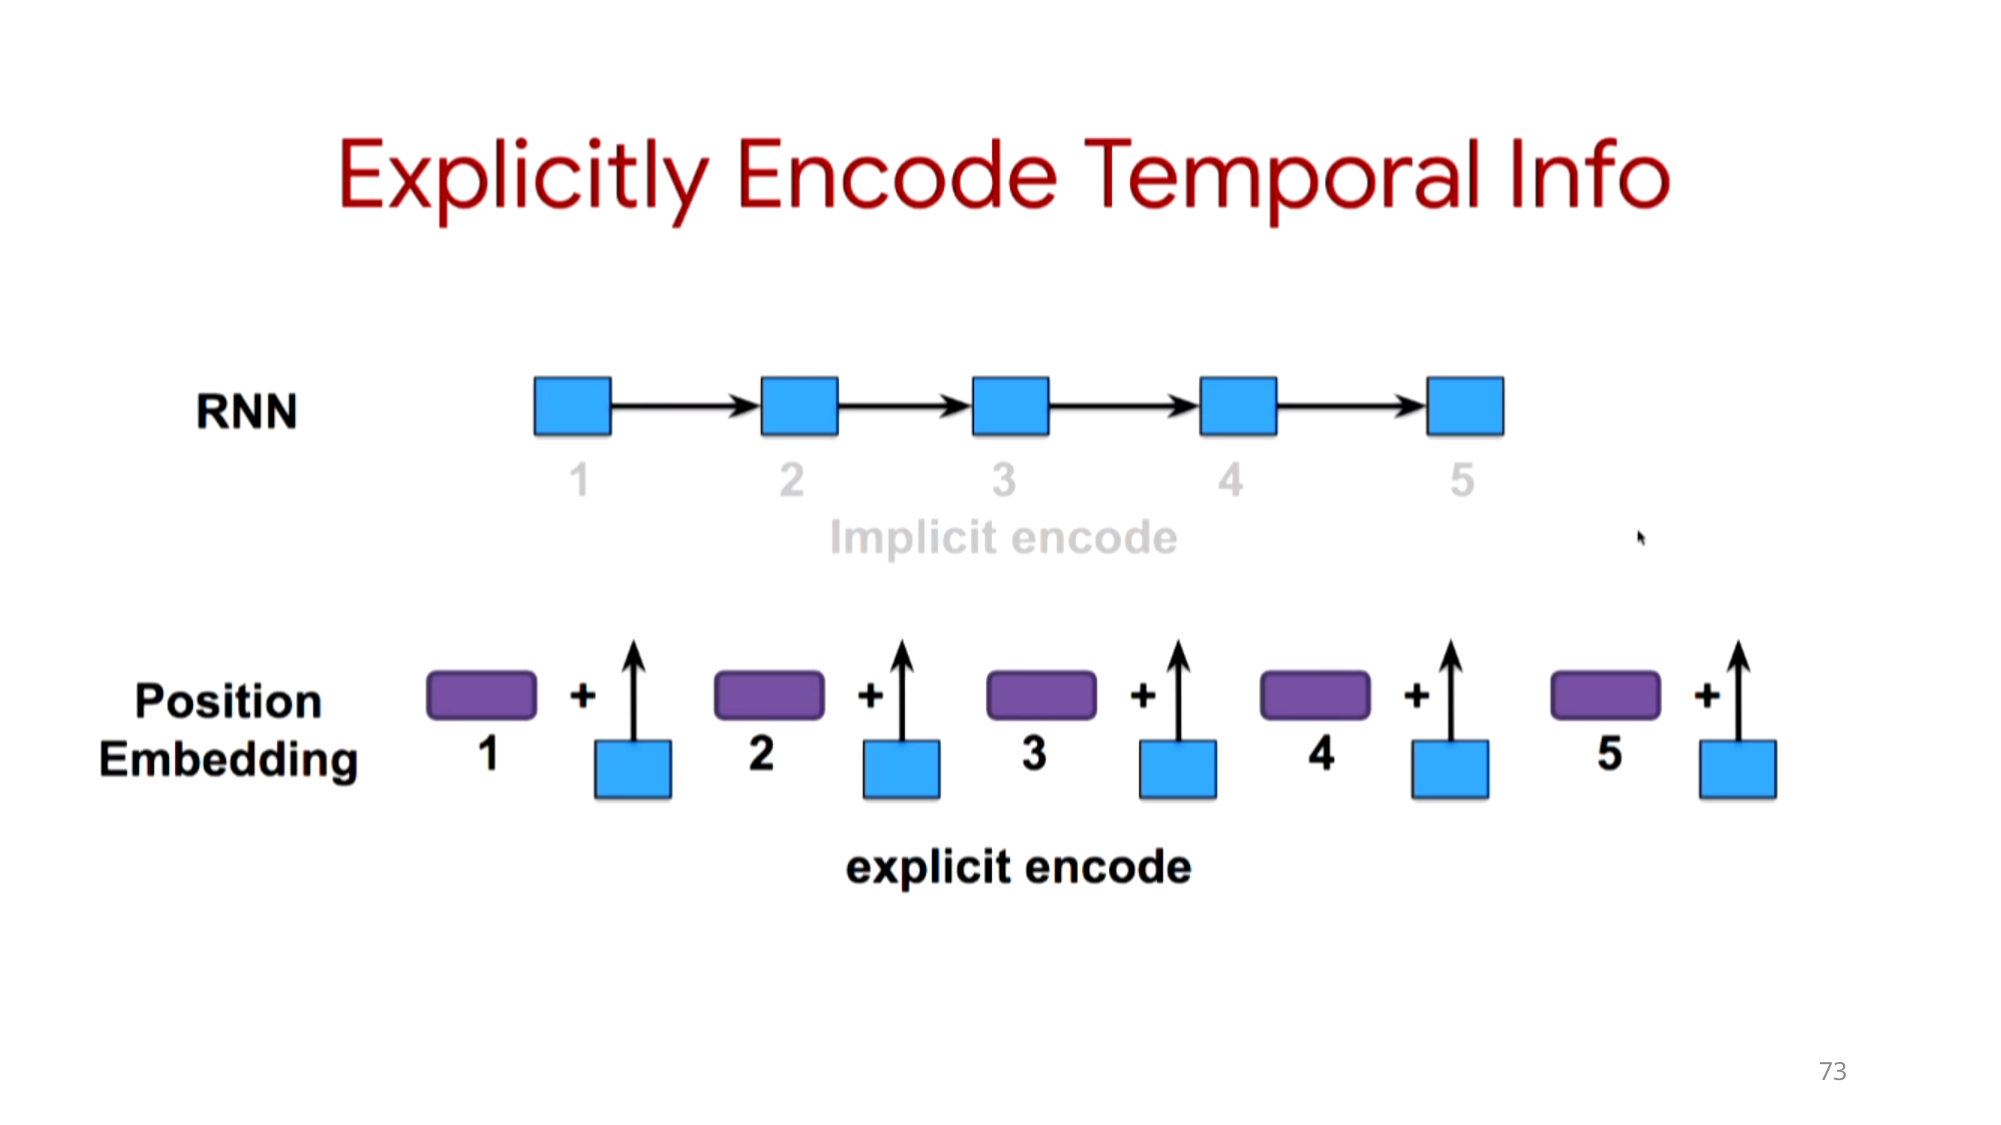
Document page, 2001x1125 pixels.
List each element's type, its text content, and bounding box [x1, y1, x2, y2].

picture [66, 21, 1917, 988]
slide_number 73 [1412, 1042, 1863, 1103]
